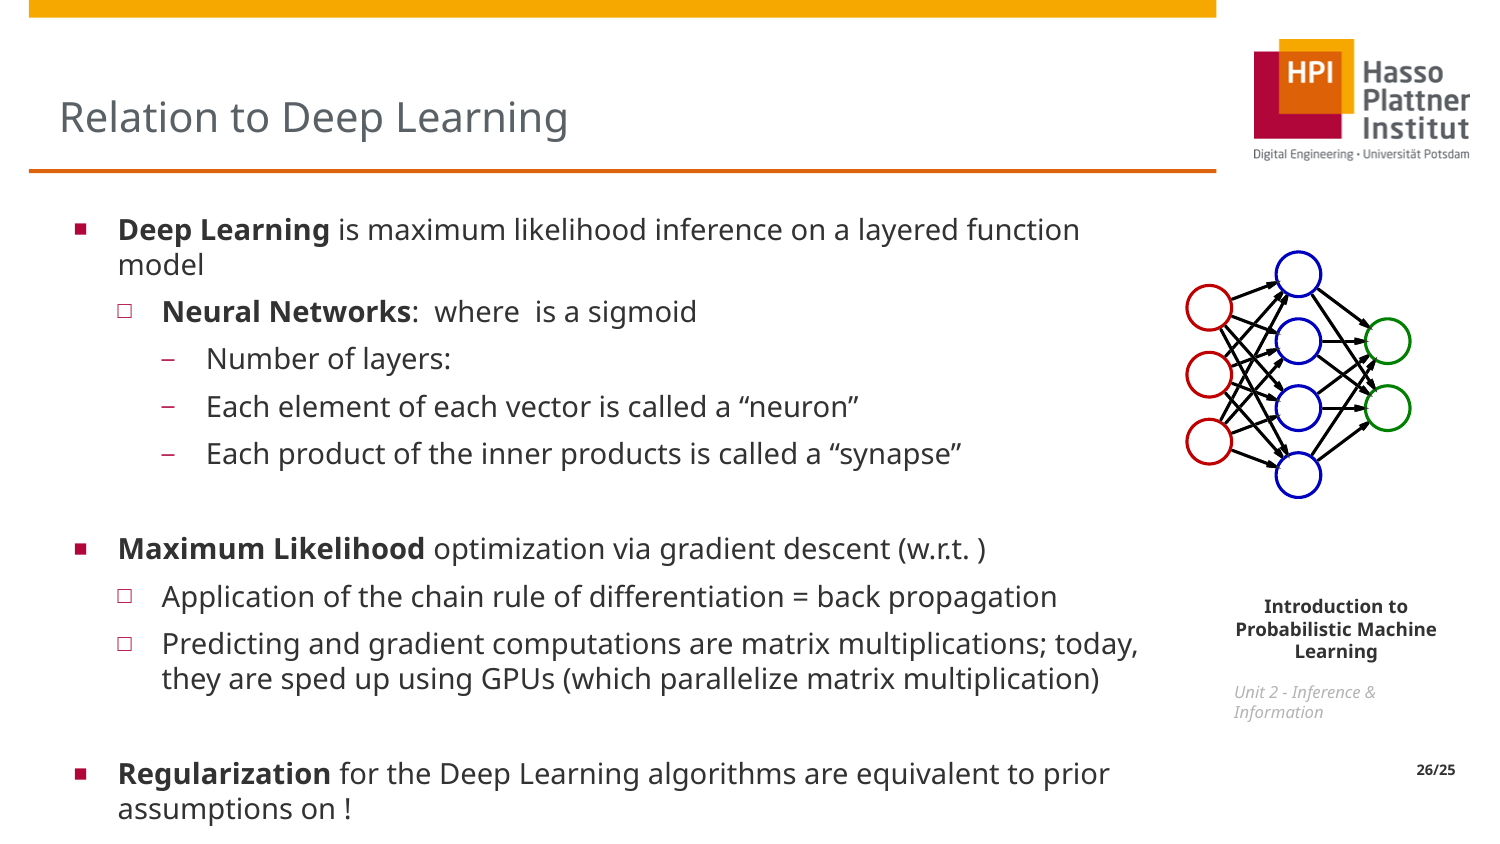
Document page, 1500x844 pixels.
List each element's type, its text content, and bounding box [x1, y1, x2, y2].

text_box [1276, 452, 1321, 498]
text_box [1187, 285, 1232, 331]
title Relation to Deep Learning [58, 17, 1187, 170]
text_box [1275, 383, 1283, 390]
text_box [1365, 385, 1411, 431]
text_box [1365, 318, 1411, 364]
text_box [1268, 349, 1276, 355]
text_box [1361, 387, 1369, 394]
text_box [1268, 328, 1276, 333]
text_box [1187, 419, 1232, 464]
text_box [1275, 450, 1283, 457]
text_box [1356, 339, 1364, 344]
text_box [1276, 318, 1321, 364]
text_box [1268, 395, 1276, 400]
text_box [1281, 446, 1287, 454]
text_box [1268, 462, 1276, 467]
text_box [1275, 292, 1283, 300]
text_box [1276, 385, 1321, 431]
text_box [1361, 320, 1369, 327]
text_box [1275, 359, 1283, 367]
text_box [1268, 282, 1276, 288]
text_box [1361, 355, 1369, 362]
text_box [1187, 352, 1232, 397]
text_box [1356, 406, 1364, 411]
text_box [1368, 380, 1375, 388]
text_box [1368, 361, 1375, 369]
picture [1254, 39, 1470, 161]
text_box [1281, 295, 1287, 304]
text_box [1361, 422, 1369, 429]
text_box [1276, 251, 1321, 297]
